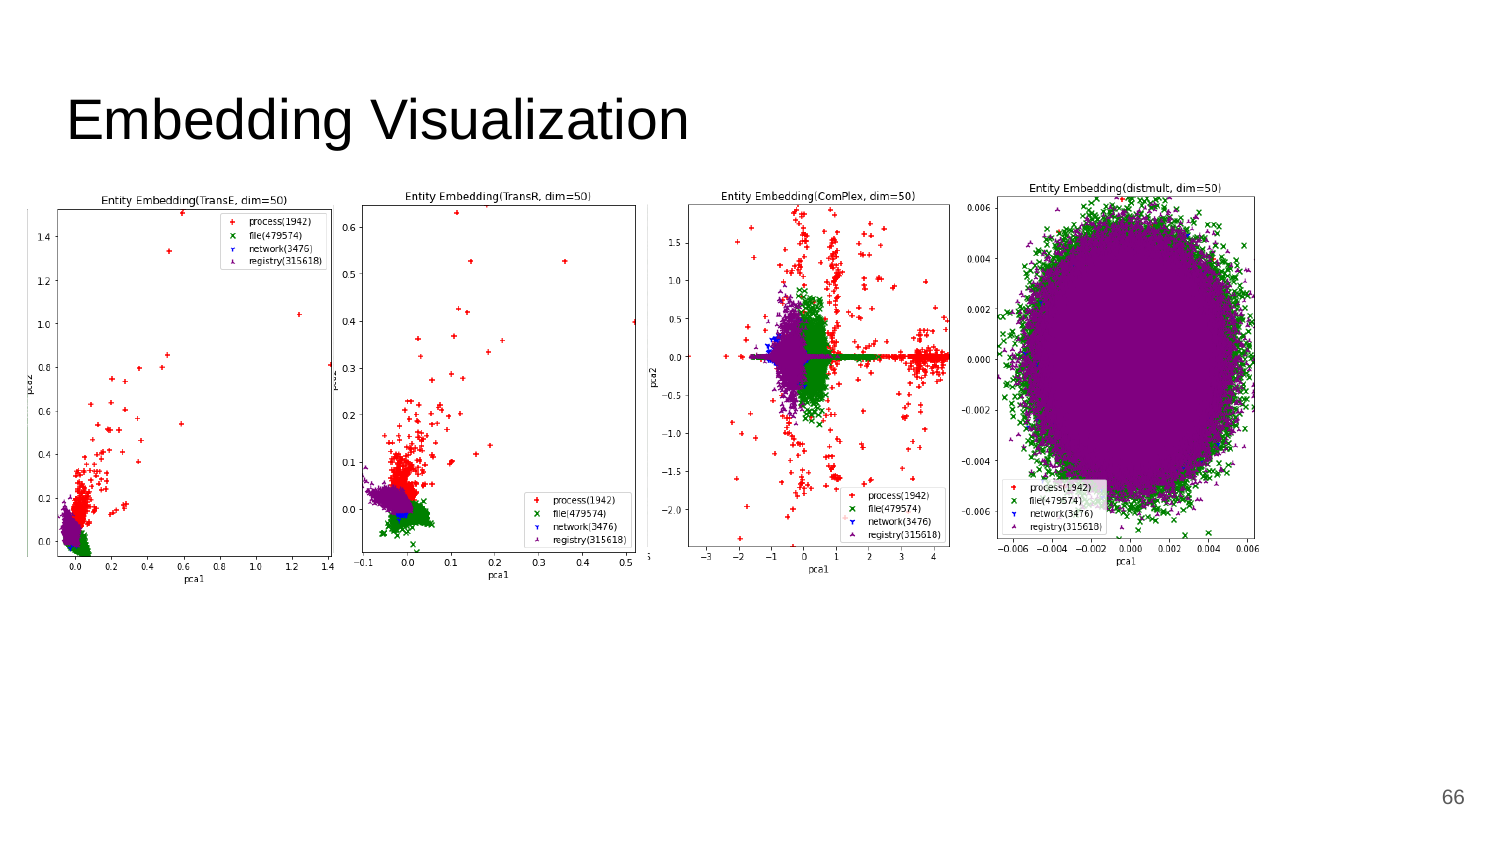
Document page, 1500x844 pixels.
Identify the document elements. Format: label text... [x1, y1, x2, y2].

picture [647, 185, 954, 580]
picture [27, 185, 640, 589]
title Embedding Visualization [51, 72, 1449, 167]
slide_number ‹#› [1389, 764, 1480, 830]
picture [961, 176, 1266, 571]
